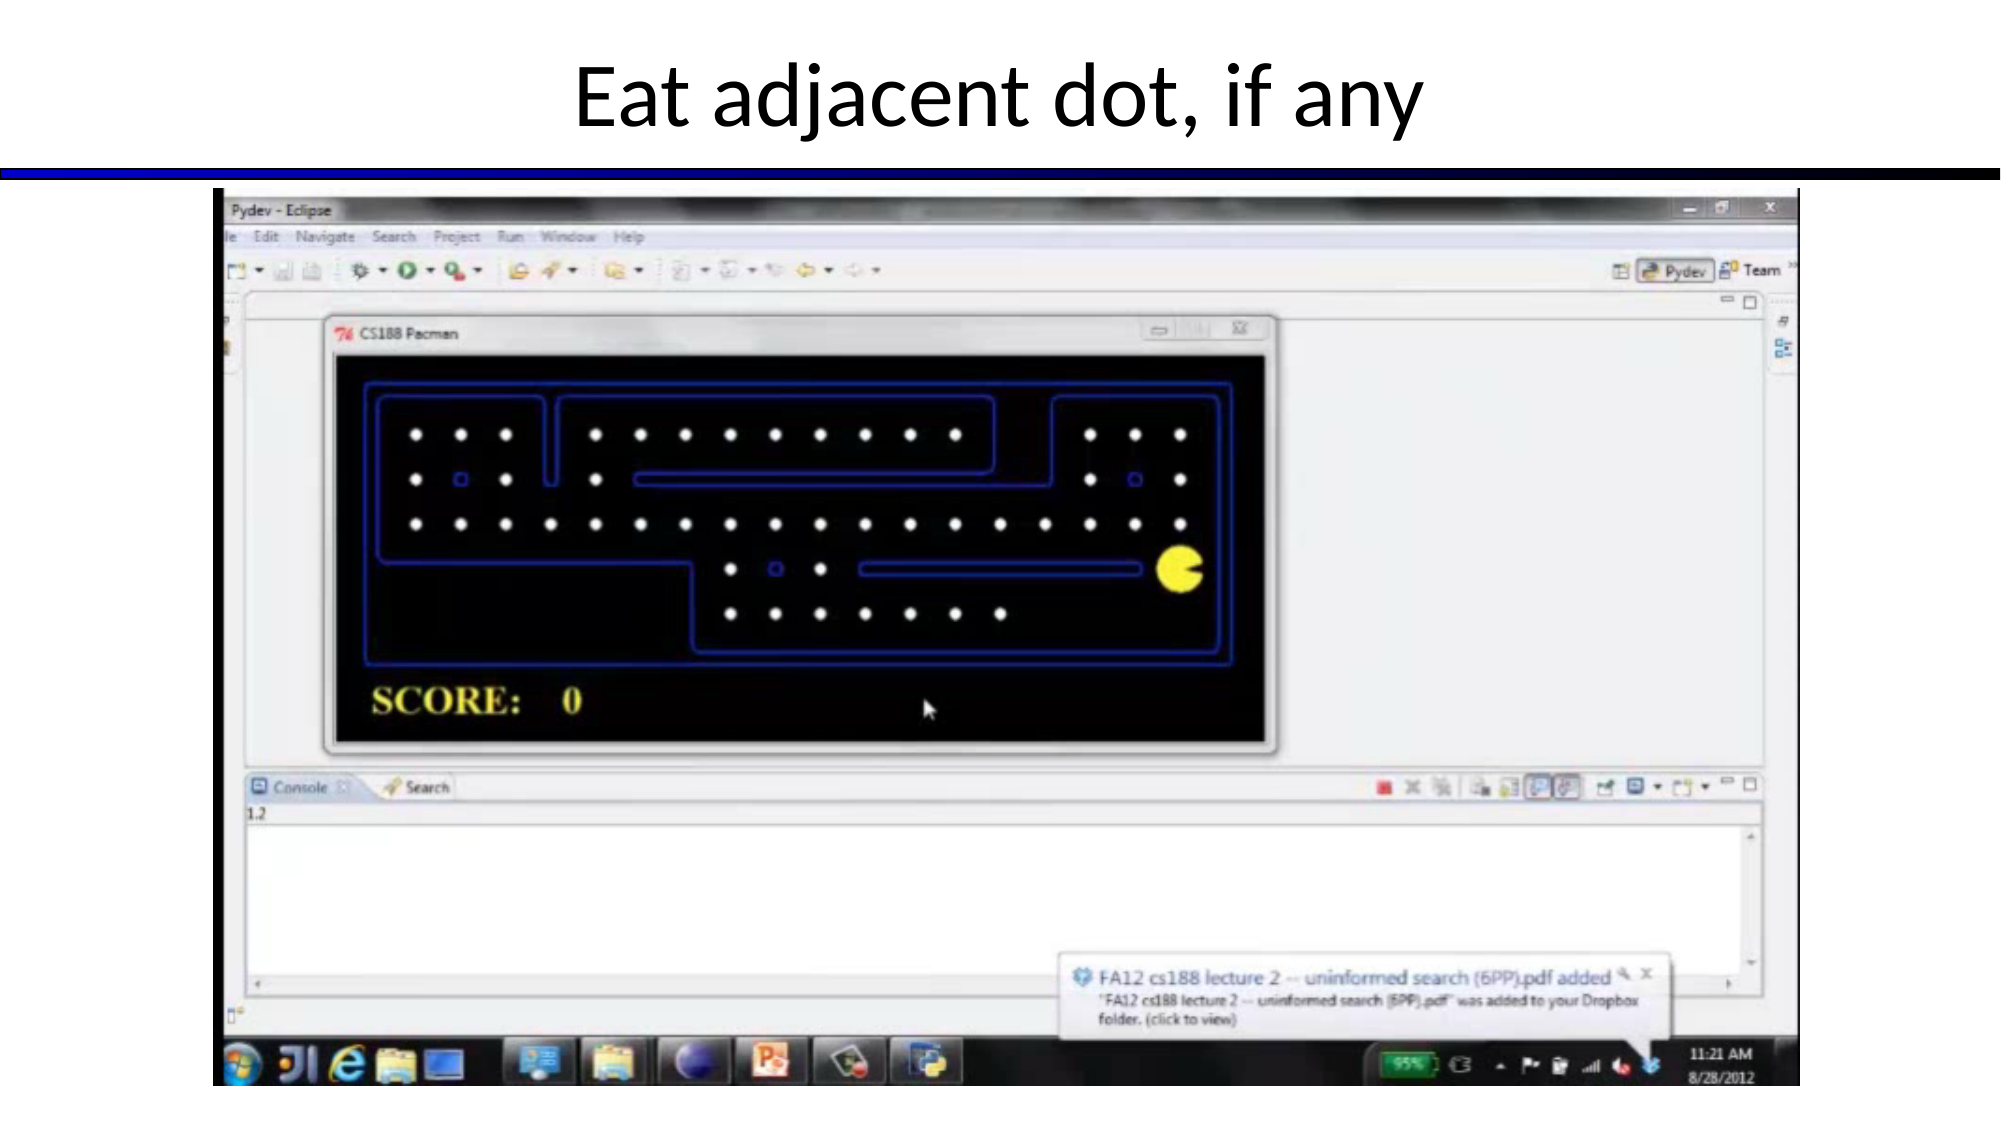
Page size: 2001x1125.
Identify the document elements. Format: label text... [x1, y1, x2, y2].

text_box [212, 187, 1801, 1087]
title Eat adjacent dot, if any [0, 0, 2000, 184]
